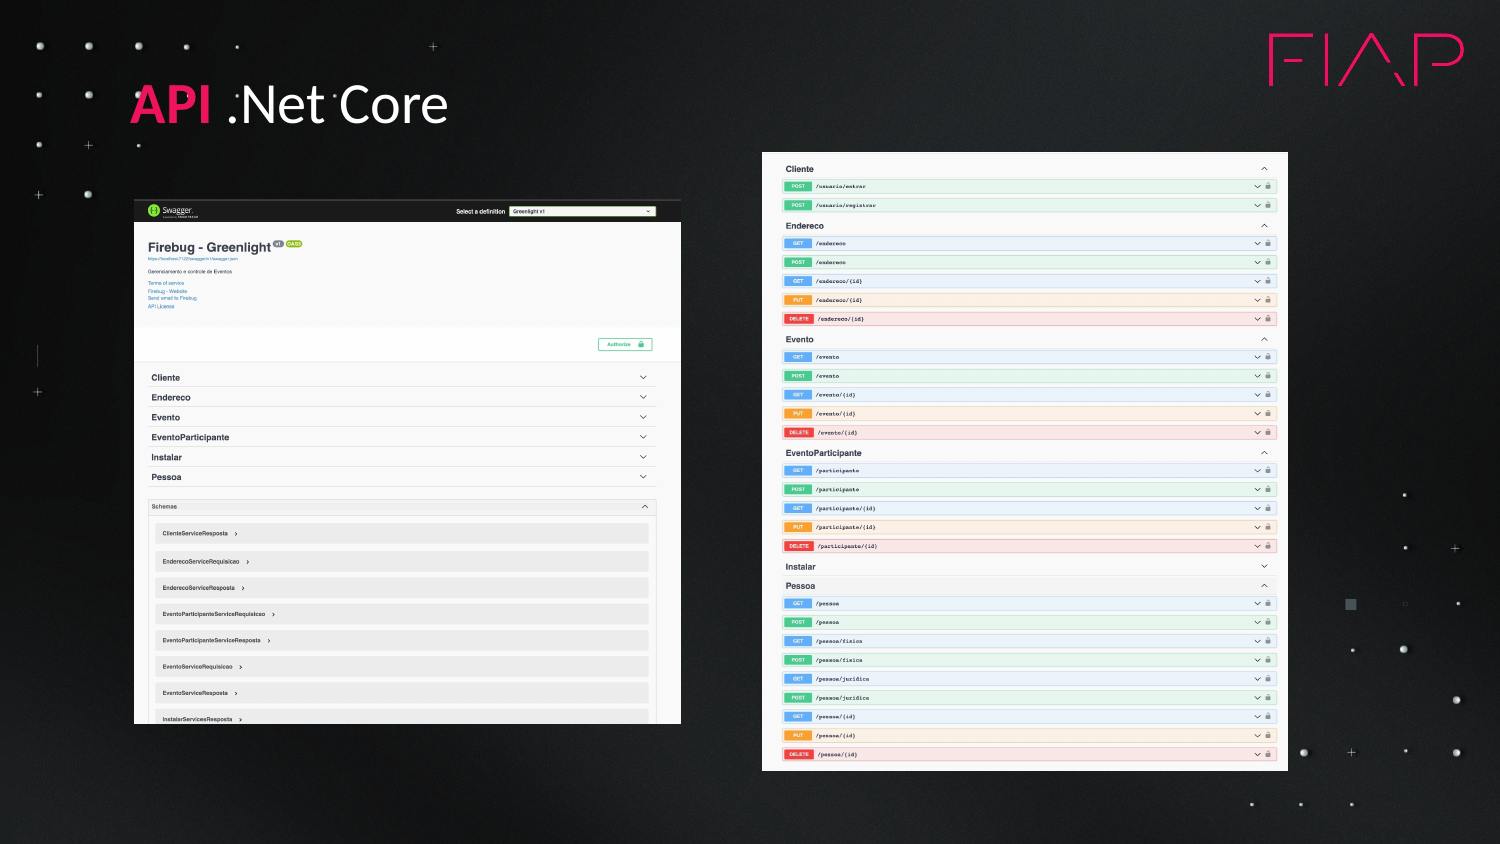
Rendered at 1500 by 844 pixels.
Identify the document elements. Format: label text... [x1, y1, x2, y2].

picture [0, 0, 1500, 844]
text_box API .Net Core [115, 57, 983, 121]
